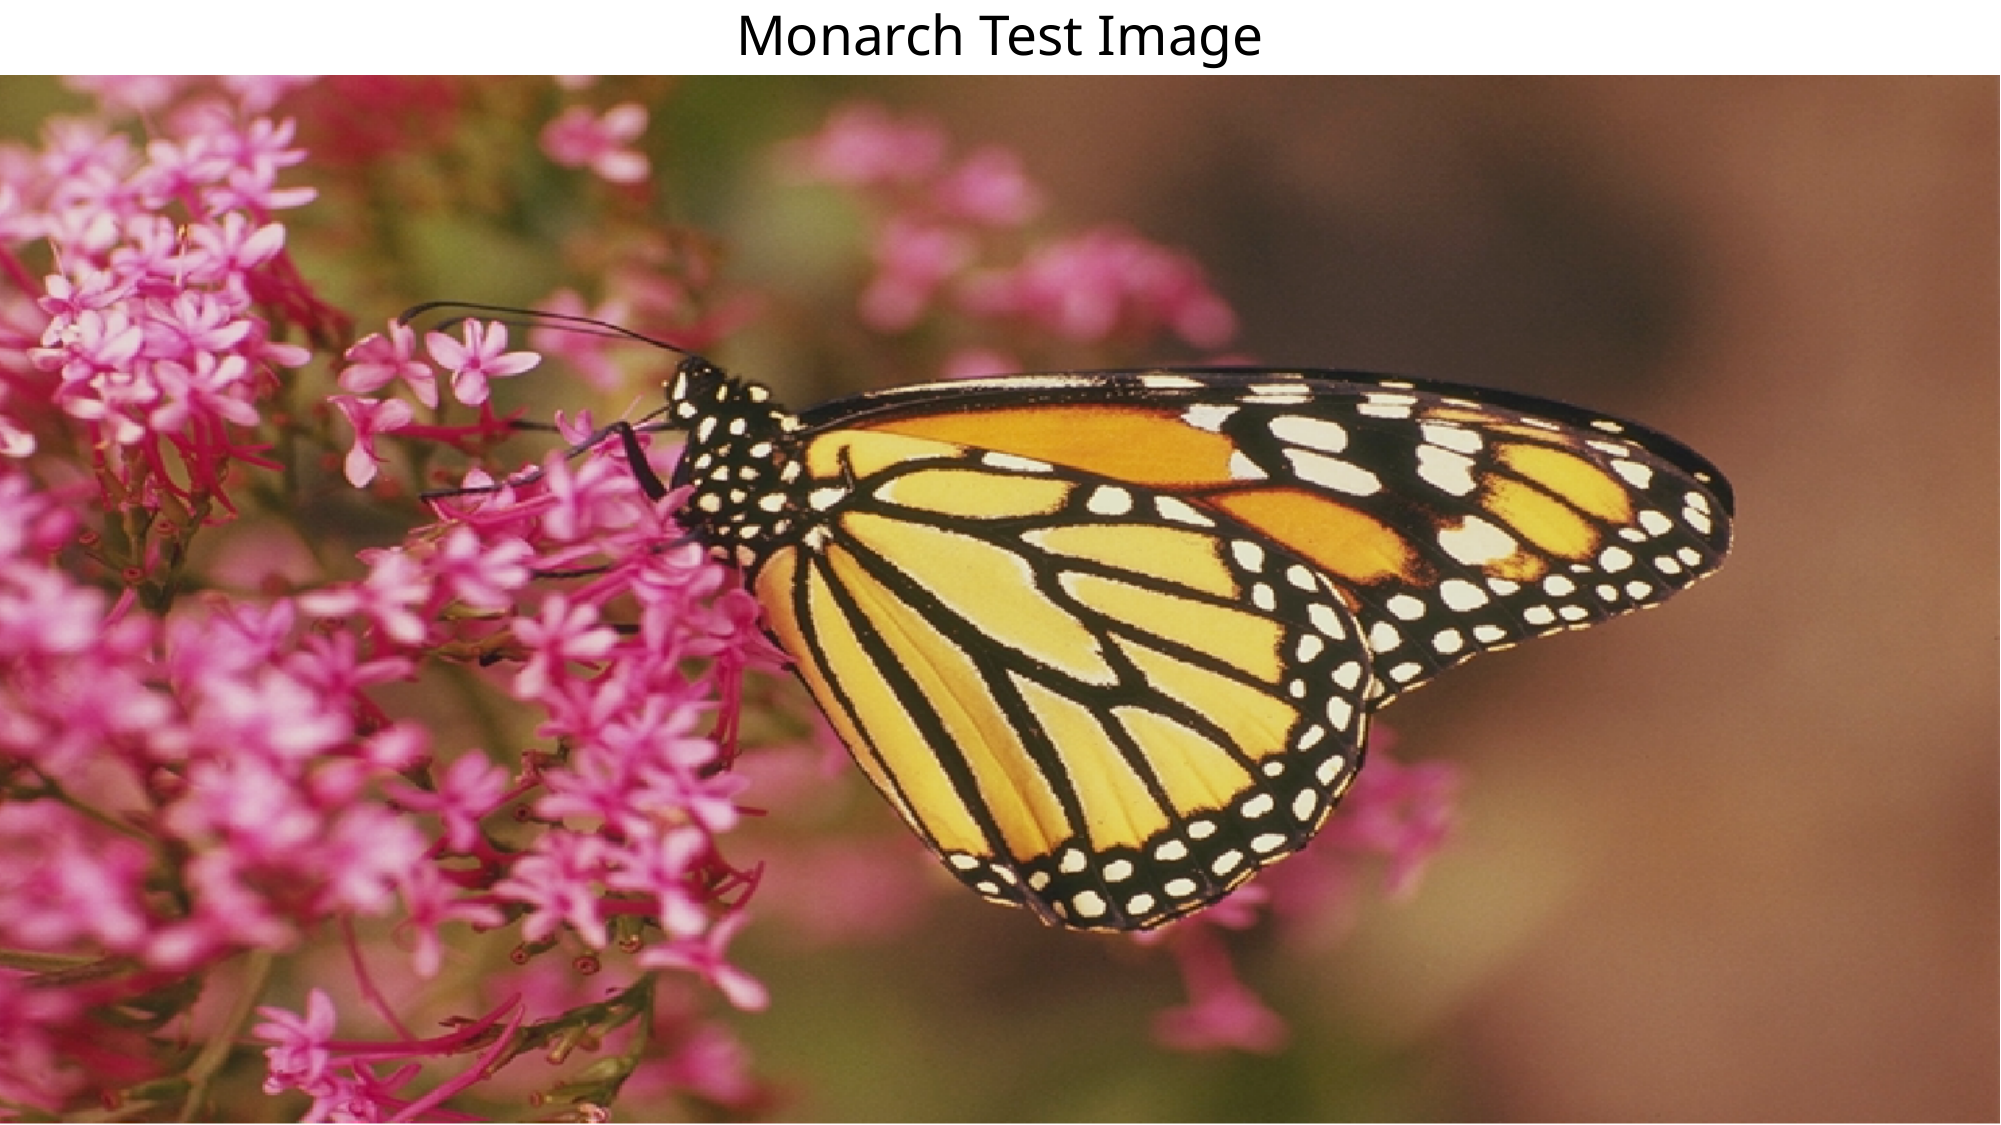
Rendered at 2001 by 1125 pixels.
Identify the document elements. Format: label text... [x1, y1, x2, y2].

title Monarch Test Image [0, 0, 2000, 74]
picture [0, 74, 2000, 1125]
